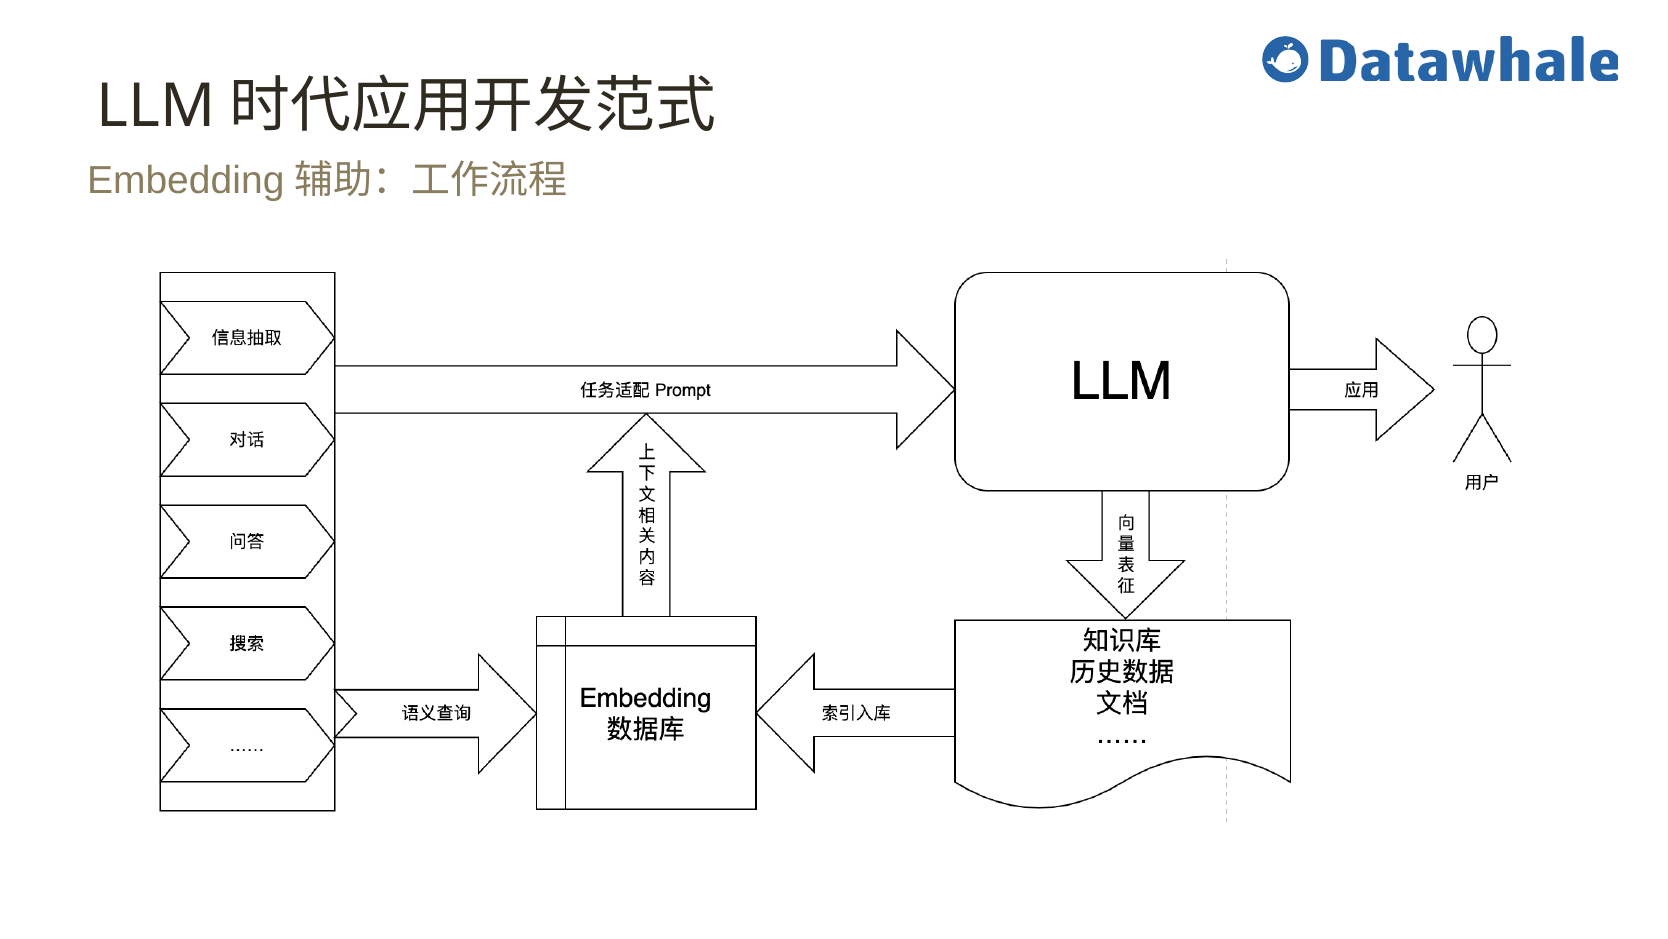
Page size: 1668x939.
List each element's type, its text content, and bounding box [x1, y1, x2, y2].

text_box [1262, 36, 1618, 83]
picture [135, 256, 1532, 825]
text_box LLM时代应用开发范式 [93, 62, 720, 143]
text_box Embedding辅助：工作流程 [83, 151, 571, 205]
